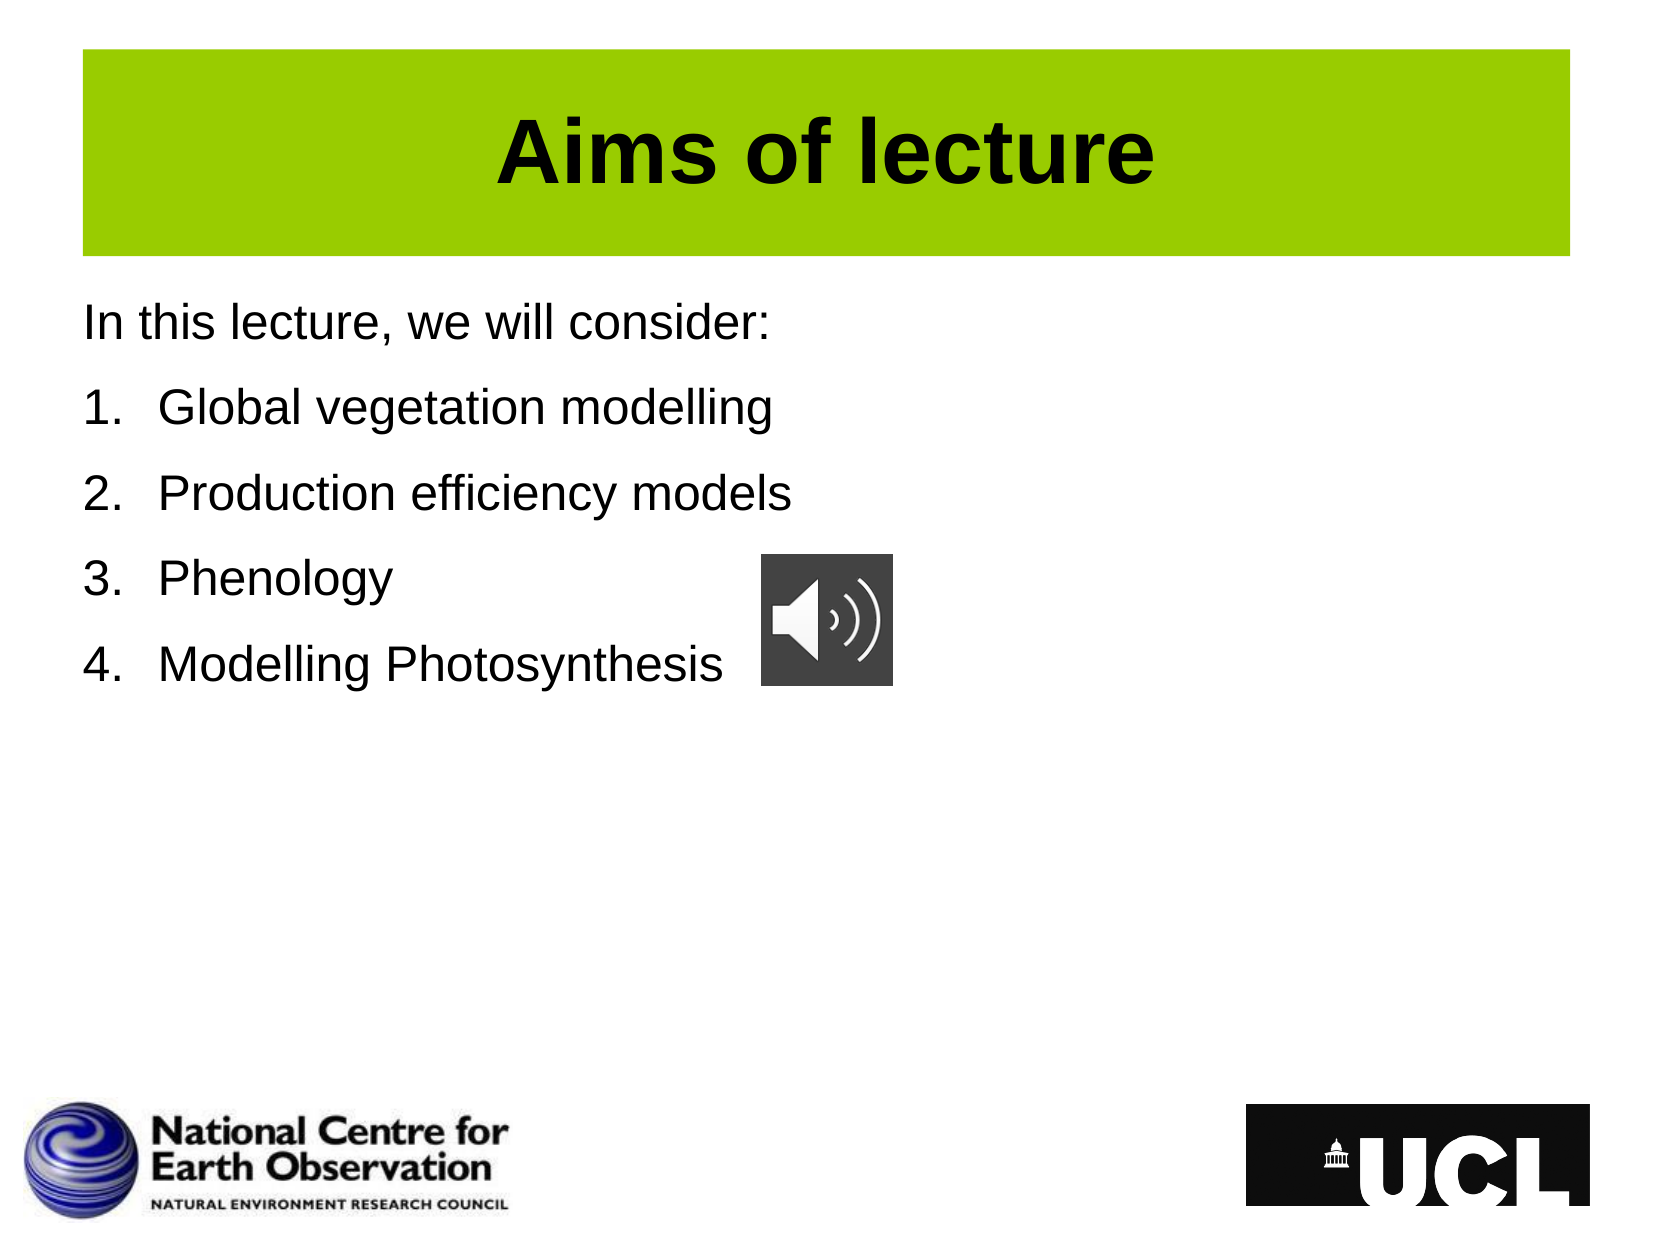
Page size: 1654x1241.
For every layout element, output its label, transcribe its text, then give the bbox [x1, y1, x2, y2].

list In this lecture, we will consider: Global vegetation modelling Production efficiency models Phenology Modelling Photosynthesis [82, 290, 1571, 1109]
title Aims of lecture [82, 49, 1571, 257]
picture [23, 1097, 513, 1223]
picture [759, 553, 894, 687]
picture [1246, 1104, 1590, 1206]
